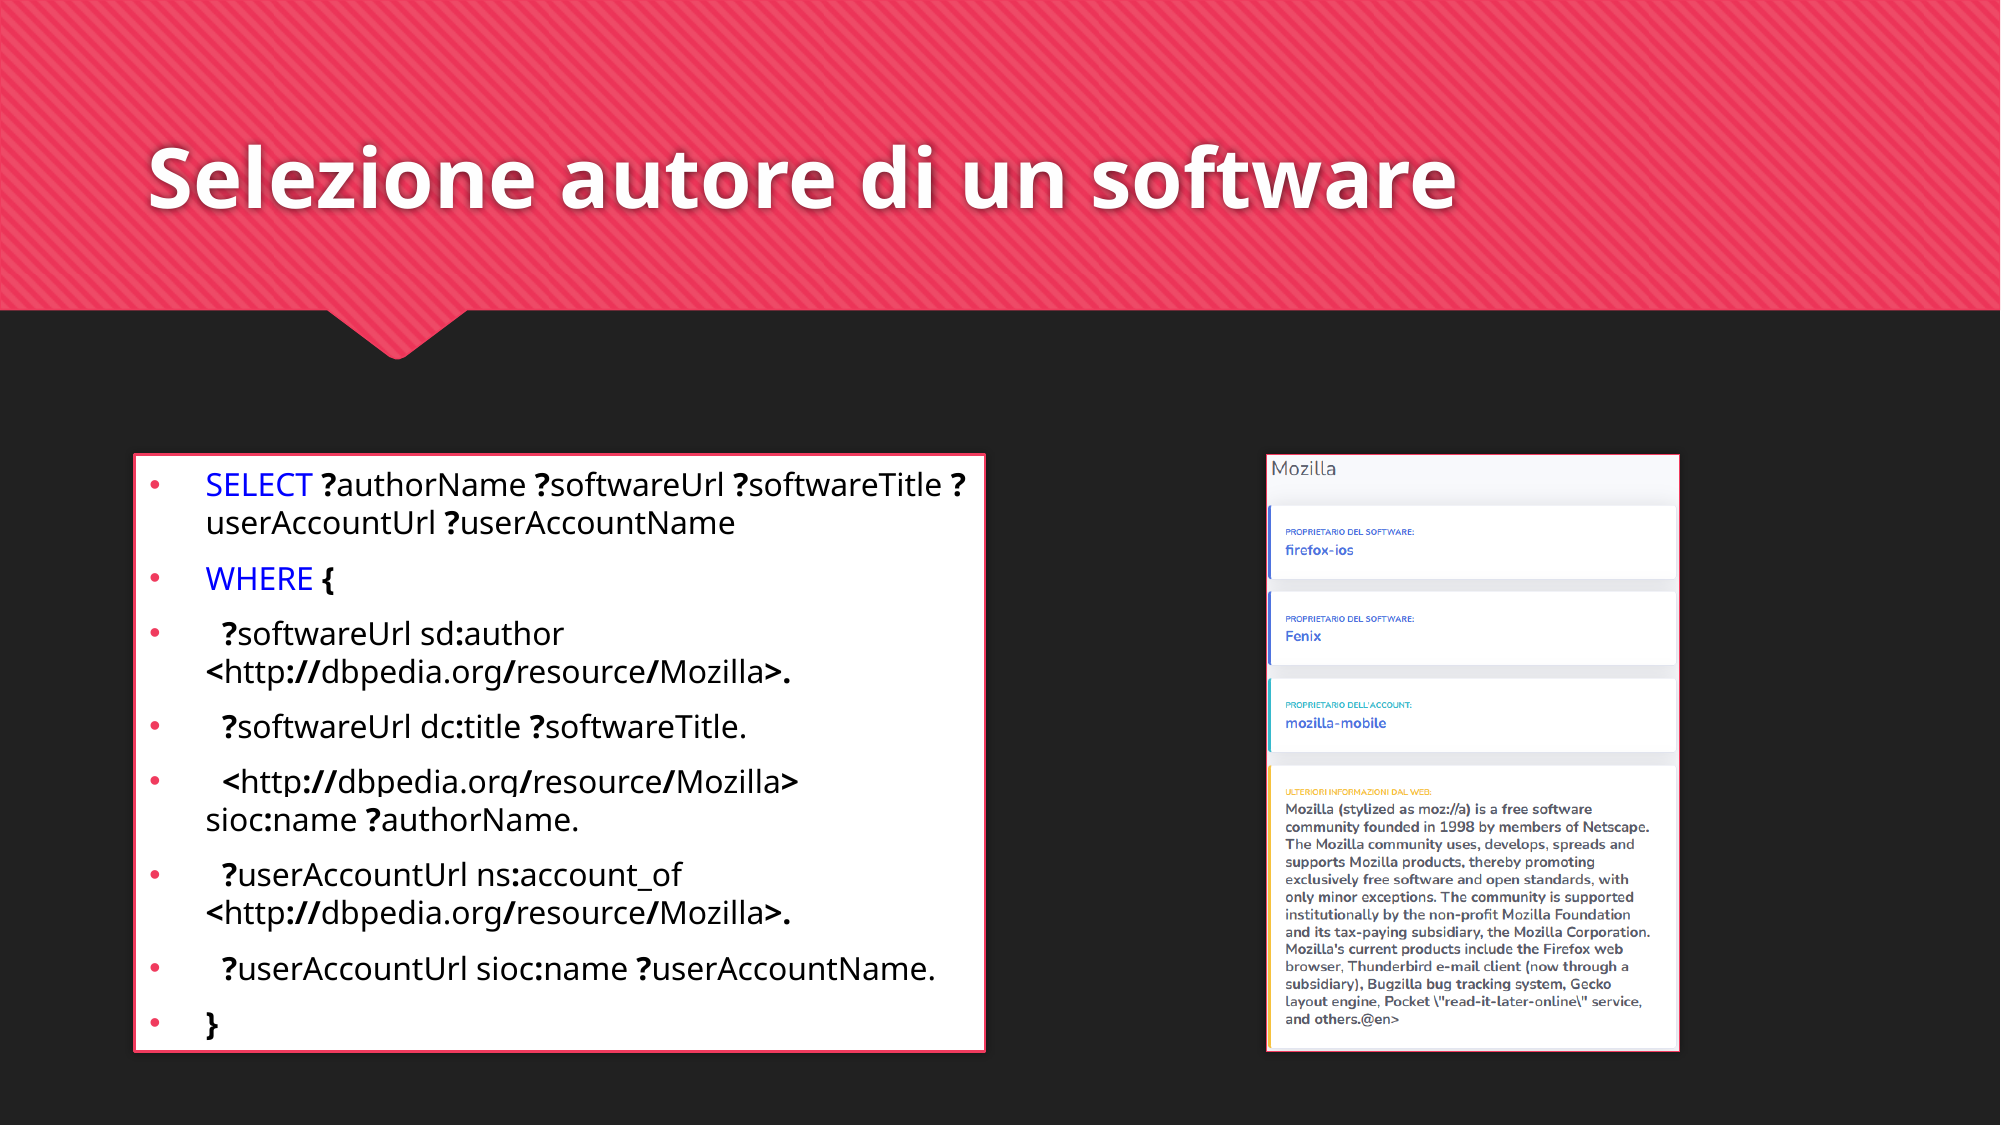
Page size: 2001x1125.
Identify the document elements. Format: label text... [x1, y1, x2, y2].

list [1265, 454, 1680, 1052]
title Selezione autore di un software [132, 73, 1886, 233]
list SELECT ?authorName ?softwareUrl ?softwareTitle ?userAccountUrl ?userAccountName WHERE { ?softwareUrl sd:author <http://dbpedia.org/resource/Mozilla>. ?softwareUrl dc:title ?softwareTitle. <http://dbpedia.org/resource/Mozilla> sioc:name ?authorName. ?userAccountUrl ns:account_of <http://dbpedia.org/resource/Mozilla>. ?userAccountUrl sioc:name ?userAccountName. } [133, 453, 986, 1053]
